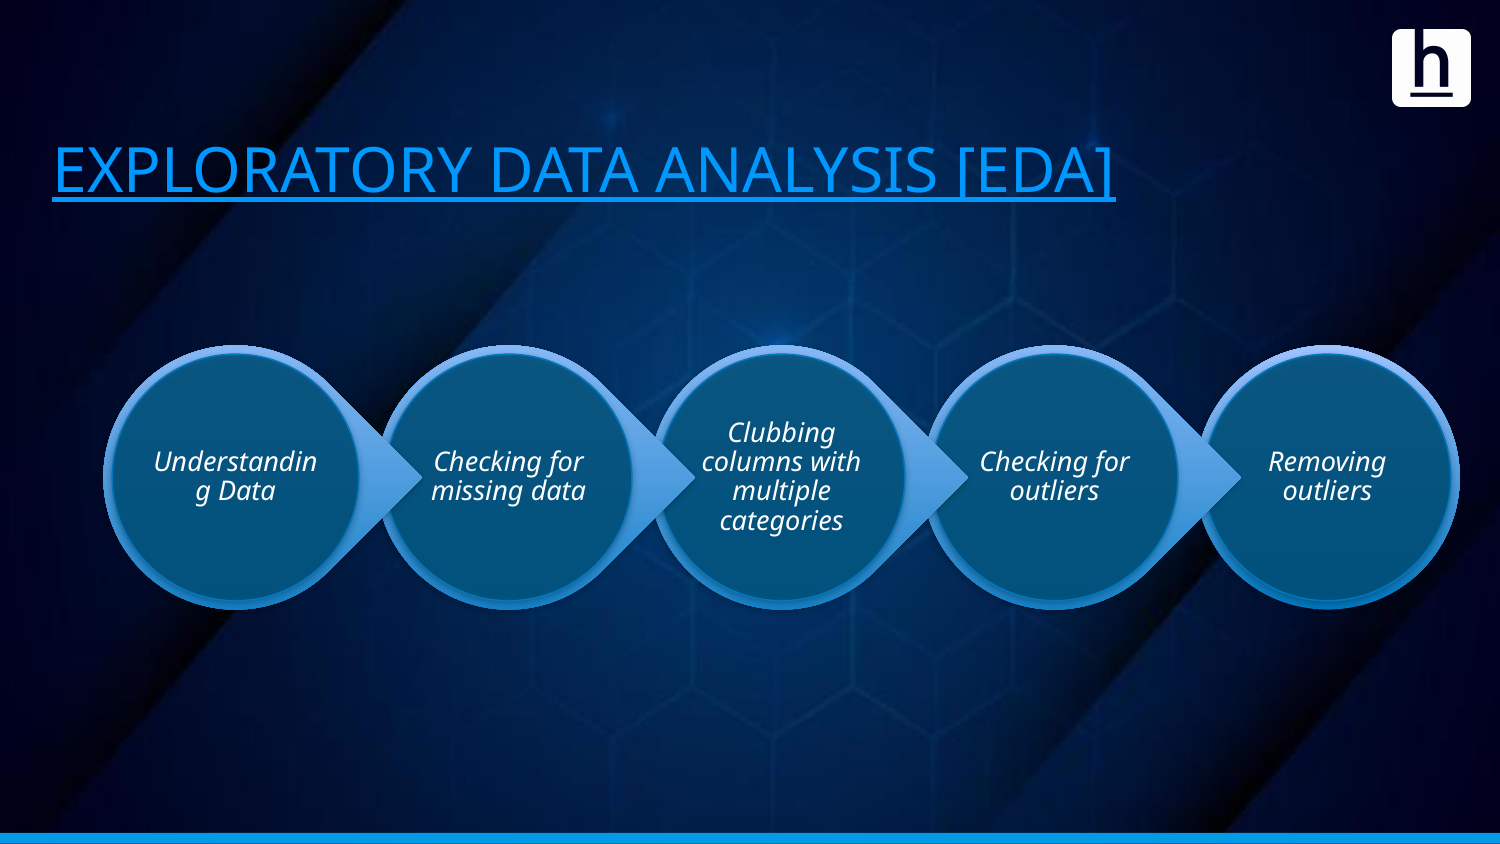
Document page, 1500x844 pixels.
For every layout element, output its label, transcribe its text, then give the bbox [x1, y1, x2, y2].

picture [0, 0, 1500, 832]
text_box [36, 236, 1472, 719]
title EXPLORATORY DATA ANALYSIS [EDA] [37, 41, 1410, 234]
